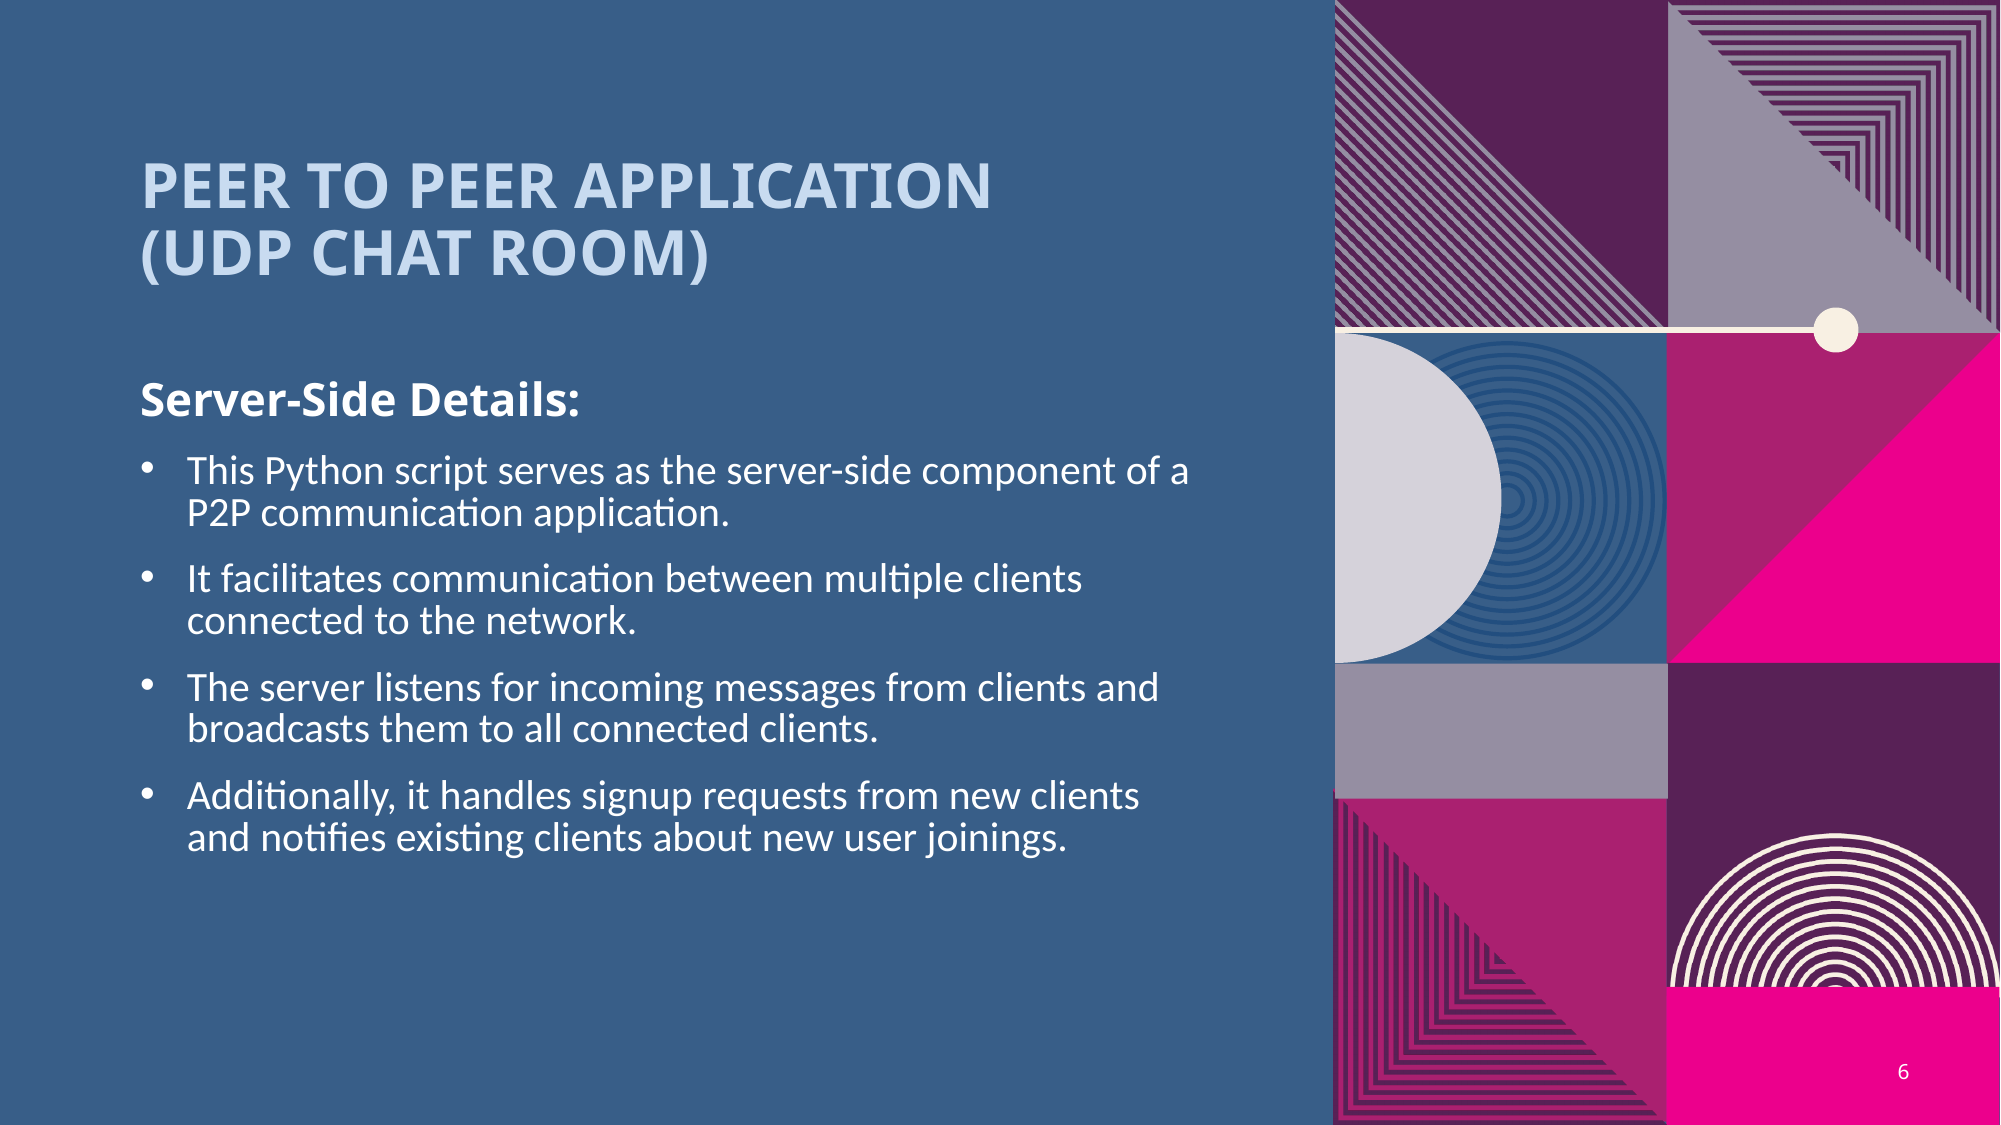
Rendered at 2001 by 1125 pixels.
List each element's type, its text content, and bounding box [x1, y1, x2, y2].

picture [1335, 0, 2001, 333]
slide_number 6 [1849, 1042, 1925, 1103]
picture [1333, 791, 1667, 1125]
list Server-Side Details: This Python script serves as the server-side component of a P2P communication application. It facilitates communication between multiple clients connected to the network. The server listens for incoming messages from clients and broadcasts them to all connected clients. Additionally, it handles signup requests from new clients and notifies existing clients about new user joinings. [125, 376, 1208, 1043]
title PEER TO PEER APPLICATION (UDP CHAT ROOM) [125, 146, 1206, 321]
picture [1669, 833, 2001, 998]
